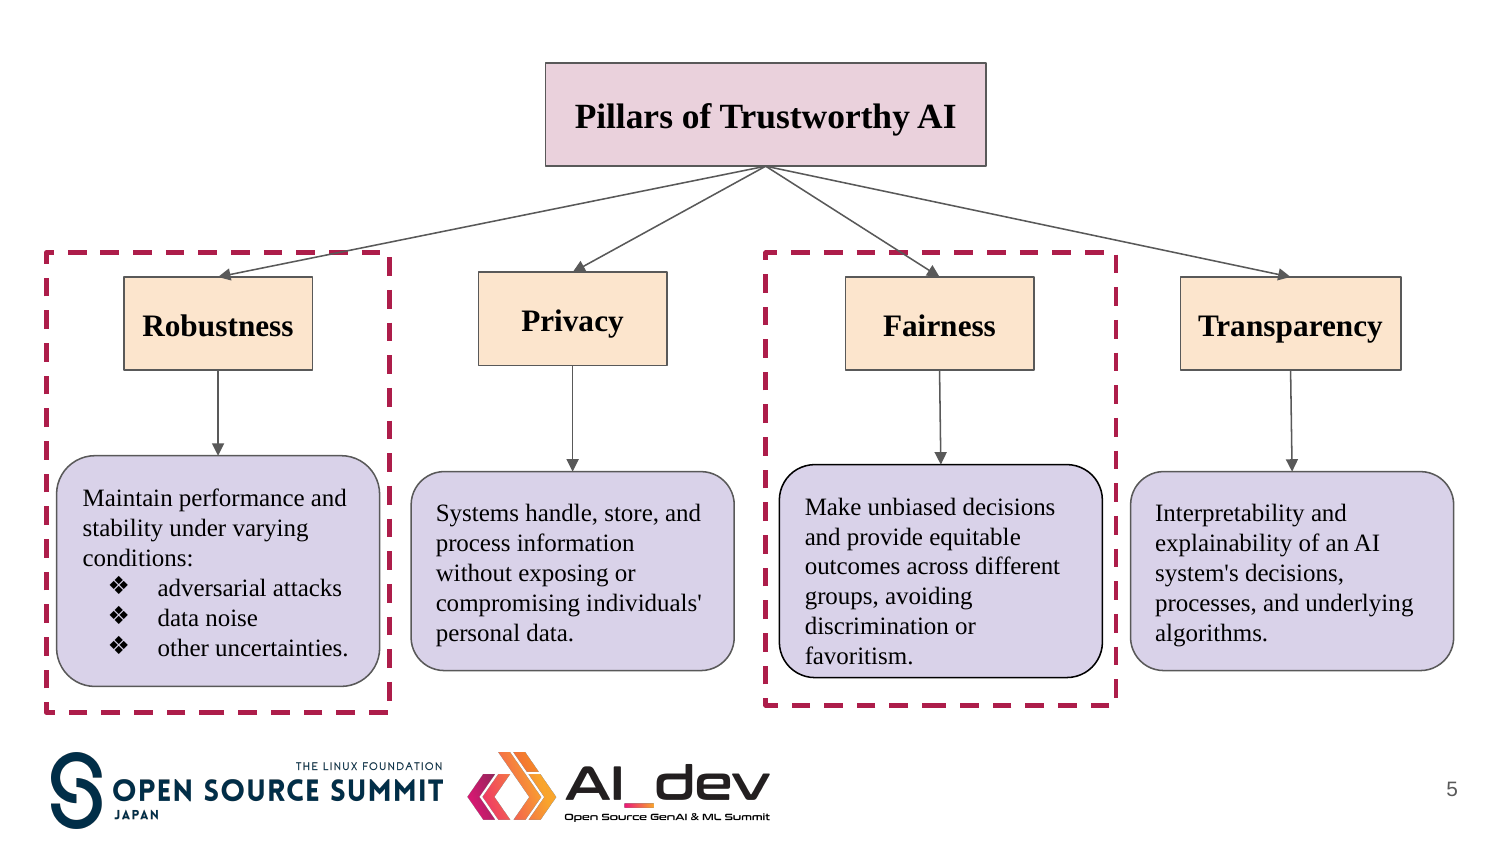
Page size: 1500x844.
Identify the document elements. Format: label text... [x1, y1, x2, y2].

text_box Make unbiased decisions and provide equitable outcomes across different groups, avoiding discrimination or favoritism. [779, 464, 1103, 678]
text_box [765, 165, 1291, 278]
picture [467, 752, 770, 822]
text_box Systems handle, store, and process information without exposing or compromising individuals' personal data. [411, 471, 735, 671]
text_box Maintain performance and stability under varying conditions: adversarial attacks data noise other uncertainties. [56, 455, 380, 687]
text_box Privacy [478, 286, 667, 366]
text_box Robustness [123, 276, 313, 371]
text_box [217, 165, 571, 278]
text_box Fairness [845, 286, 1034, 371]
text_box Pillars of Trustworthy AI [545, 62, 986, 164]
text_box Transparency [1180, 276, 1401, 371]
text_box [572, 165, 762, 273]
text_box [765, 286, 1116, 706]
text_box Interpretability and explainability of an AI system's decisions, processes, and underlying algorithms. [1130, 471, 1454, 671]
picture [51, 752, 443, 829]
text_box [46, 252, 390, 713]
